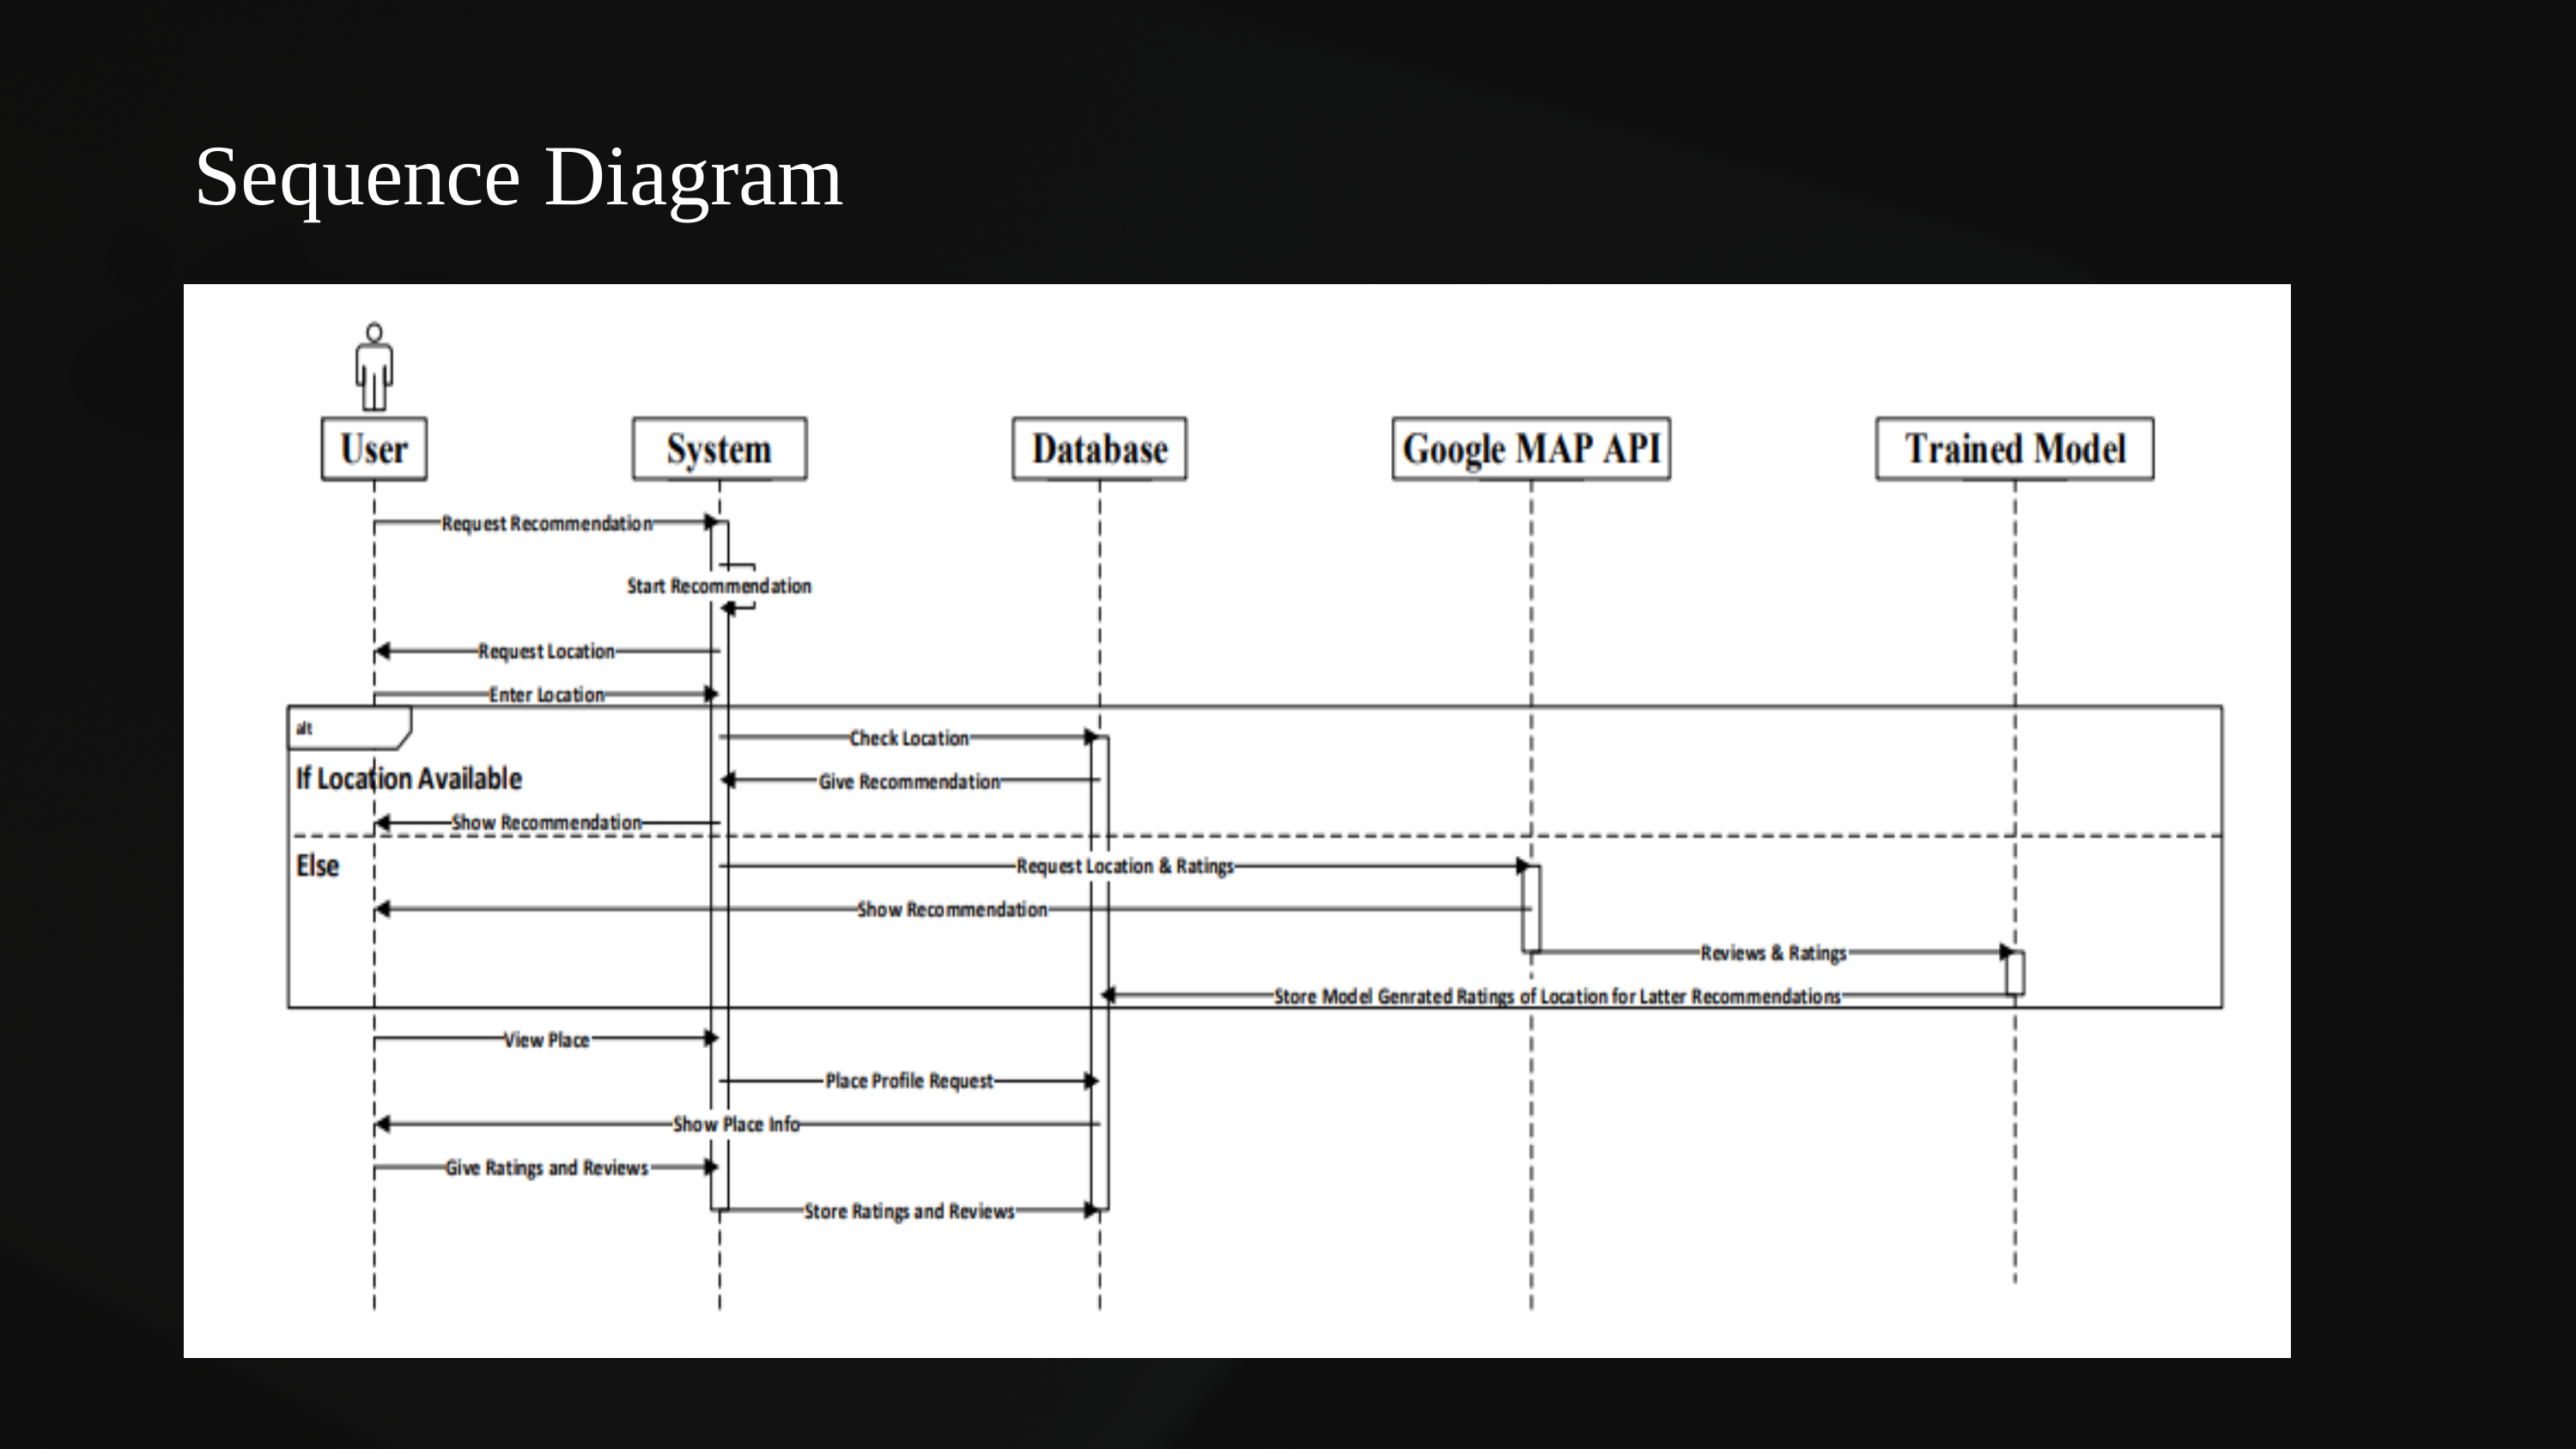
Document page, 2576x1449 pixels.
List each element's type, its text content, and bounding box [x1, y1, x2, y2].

text_box [0, 0, 2576, 1449]
picture [183, 283, 2291, 1358]
text_box Sequence Diagram [180, 112, 1051, 228]
